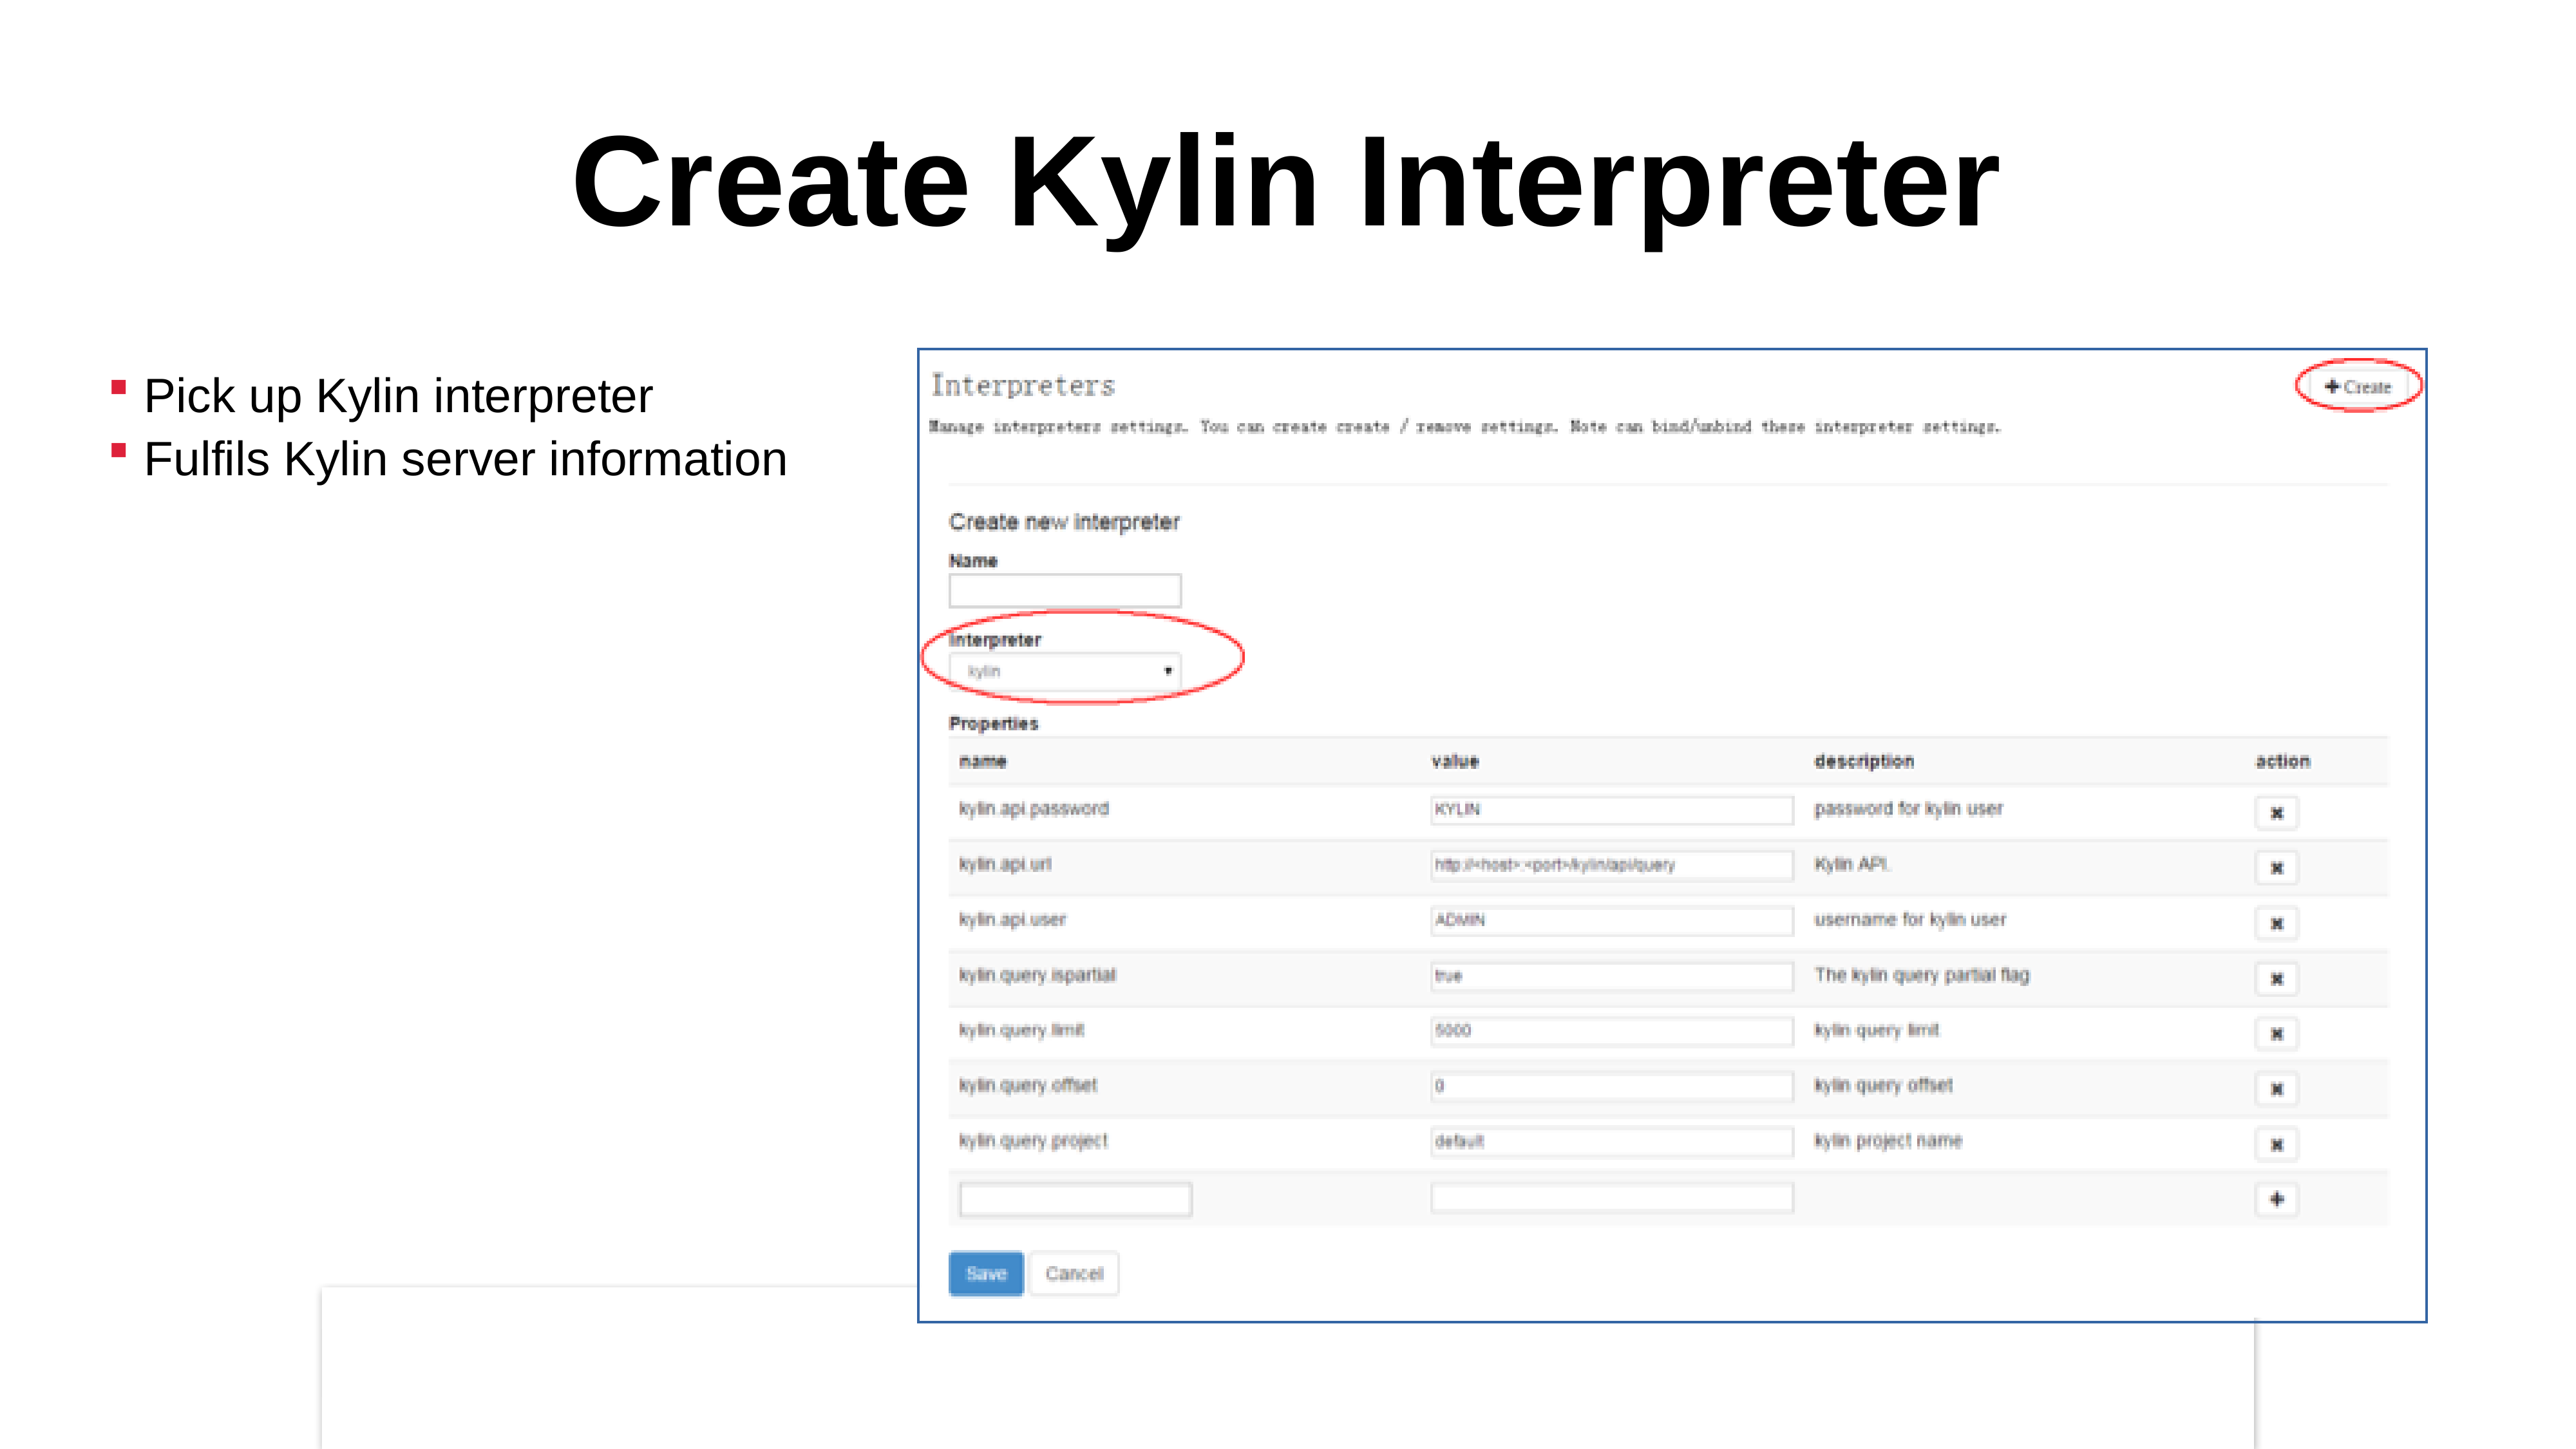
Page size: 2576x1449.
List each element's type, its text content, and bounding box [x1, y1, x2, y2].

list Pick up Kylin interpreter Fulfils Kylin server information [103, 359, 811, 1256]
title Create Kylin Interpreter [395, 96, 2182, 339]
picture [405, 1283, 572, 1287]
picture [919, 350, 2426, 1321]
